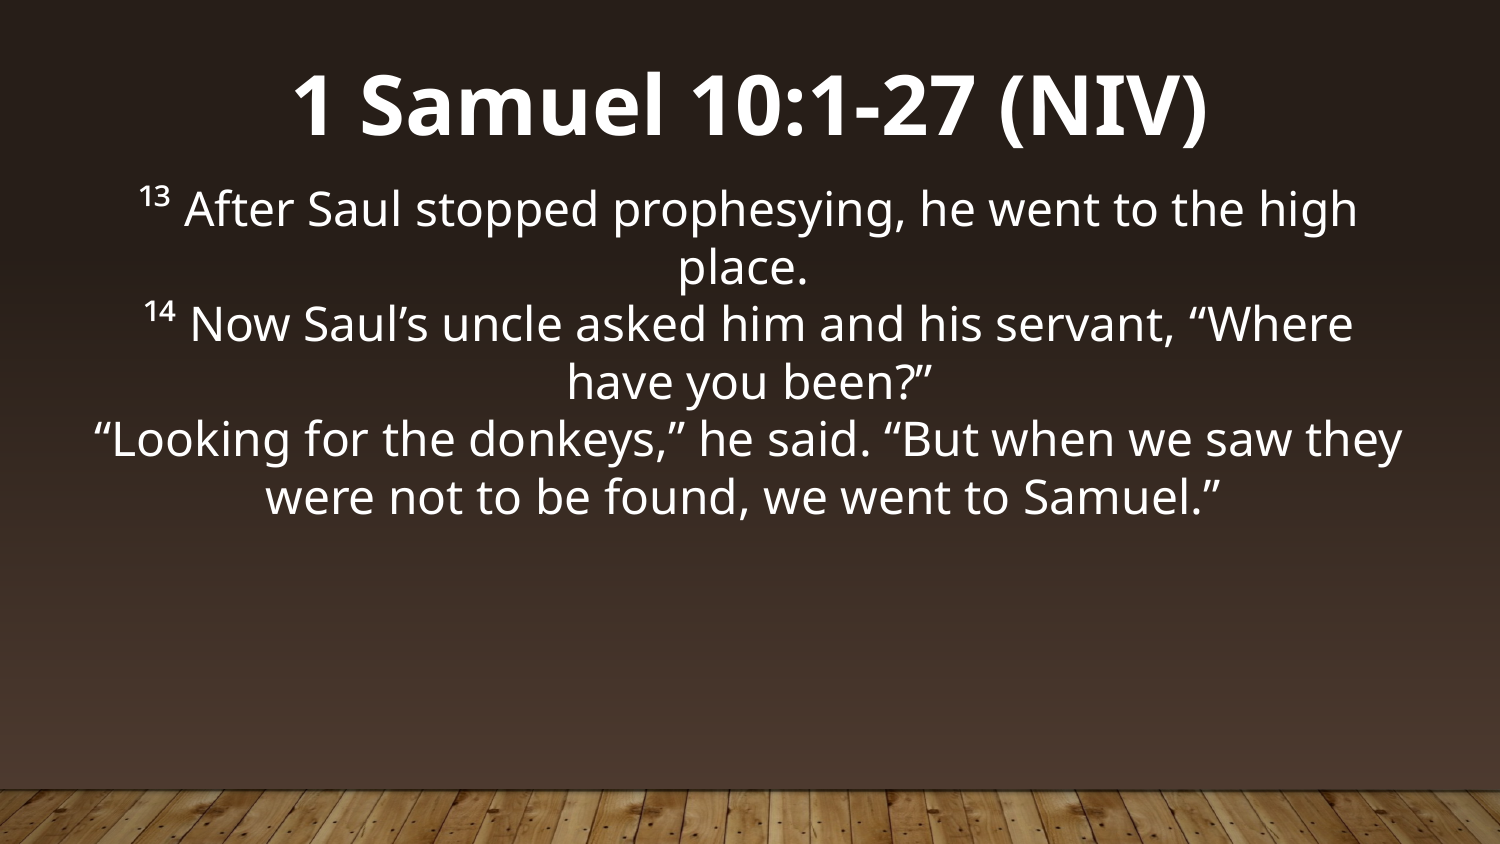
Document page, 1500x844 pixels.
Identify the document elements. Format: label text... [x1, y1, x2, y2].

text_box ¹³ After Saul stopped prophesying, he went to the high place. ¹⁴ Now Saul’s uncle asked him and his servant, “Where have you been?” “Looking for the donkeys,” he said. “But when we saw they were not to be found, we went to Samuel.” [74, 171, 1425, 589]
text_box 1 Samuel 10:1-27 (NIV) [74, 45, 1425, 160]
picture [0, 789, 1500, 844]
